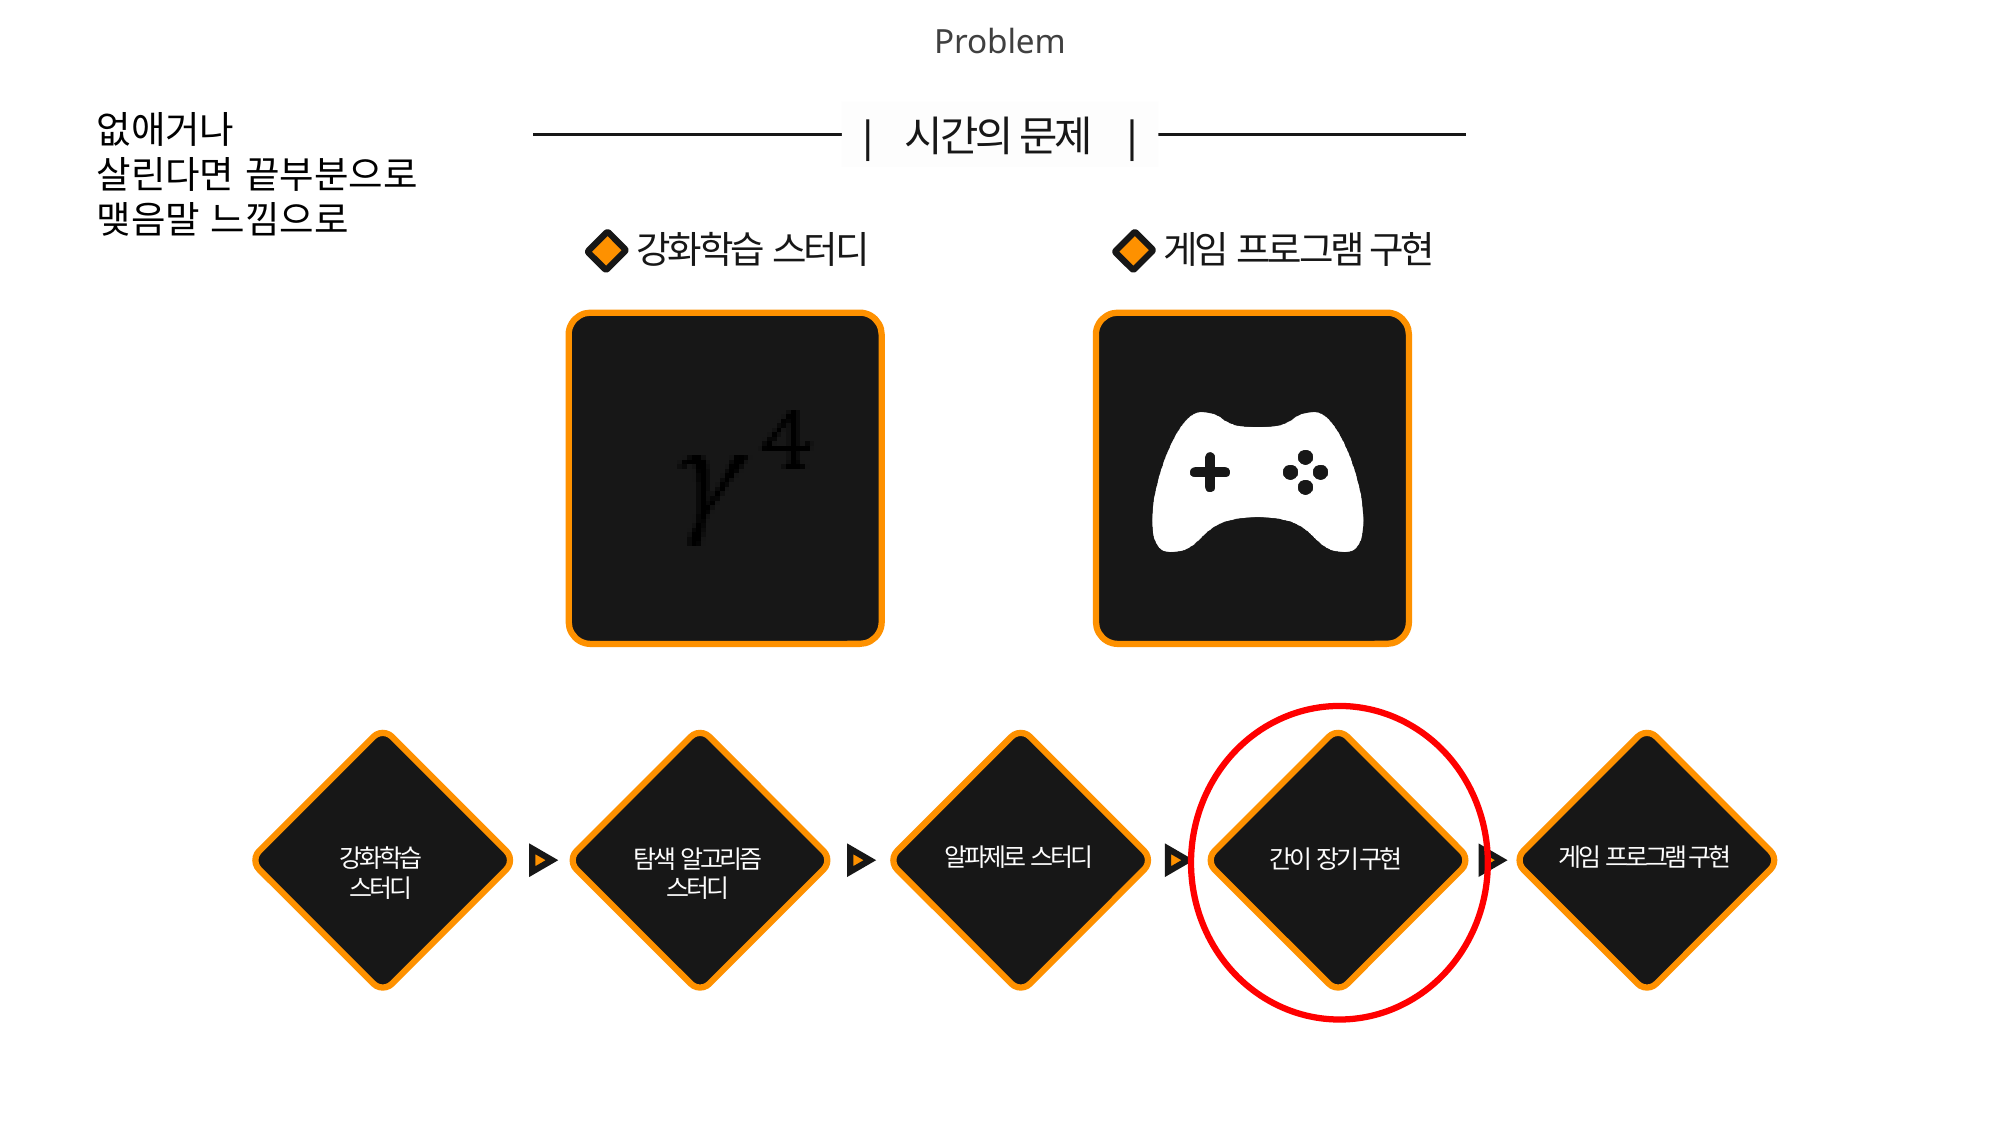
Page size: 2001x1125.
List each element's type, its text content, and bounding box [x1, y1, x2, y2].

text_box 없애거나 살린다면 끝부분으로 맺음말 느낌으로 [81, 98, 232, 295]
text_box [1095, 218, 1446, 644]
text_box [288, 766, 477, 955]
text_box Problem [919, 13, 1081, 68]
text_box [926, 766, 1115, 955]
text_box [849, 847, 872, 874]
text_box [1167, 847, 1190, 874]
text_box [1489, 851, 1504, 869]
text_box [568, 218, 882, 644]
text_box [531, 847, 555, 874]
text_box [1189, 704, 1489, 1021]
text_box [606, 766, 794, 955]
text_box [533, 101, 1467, 168]
picture [1137, 362, 1378, 602]
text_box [1542, 766, 1748, 955]
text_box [1244, 766, 1432, 955]
